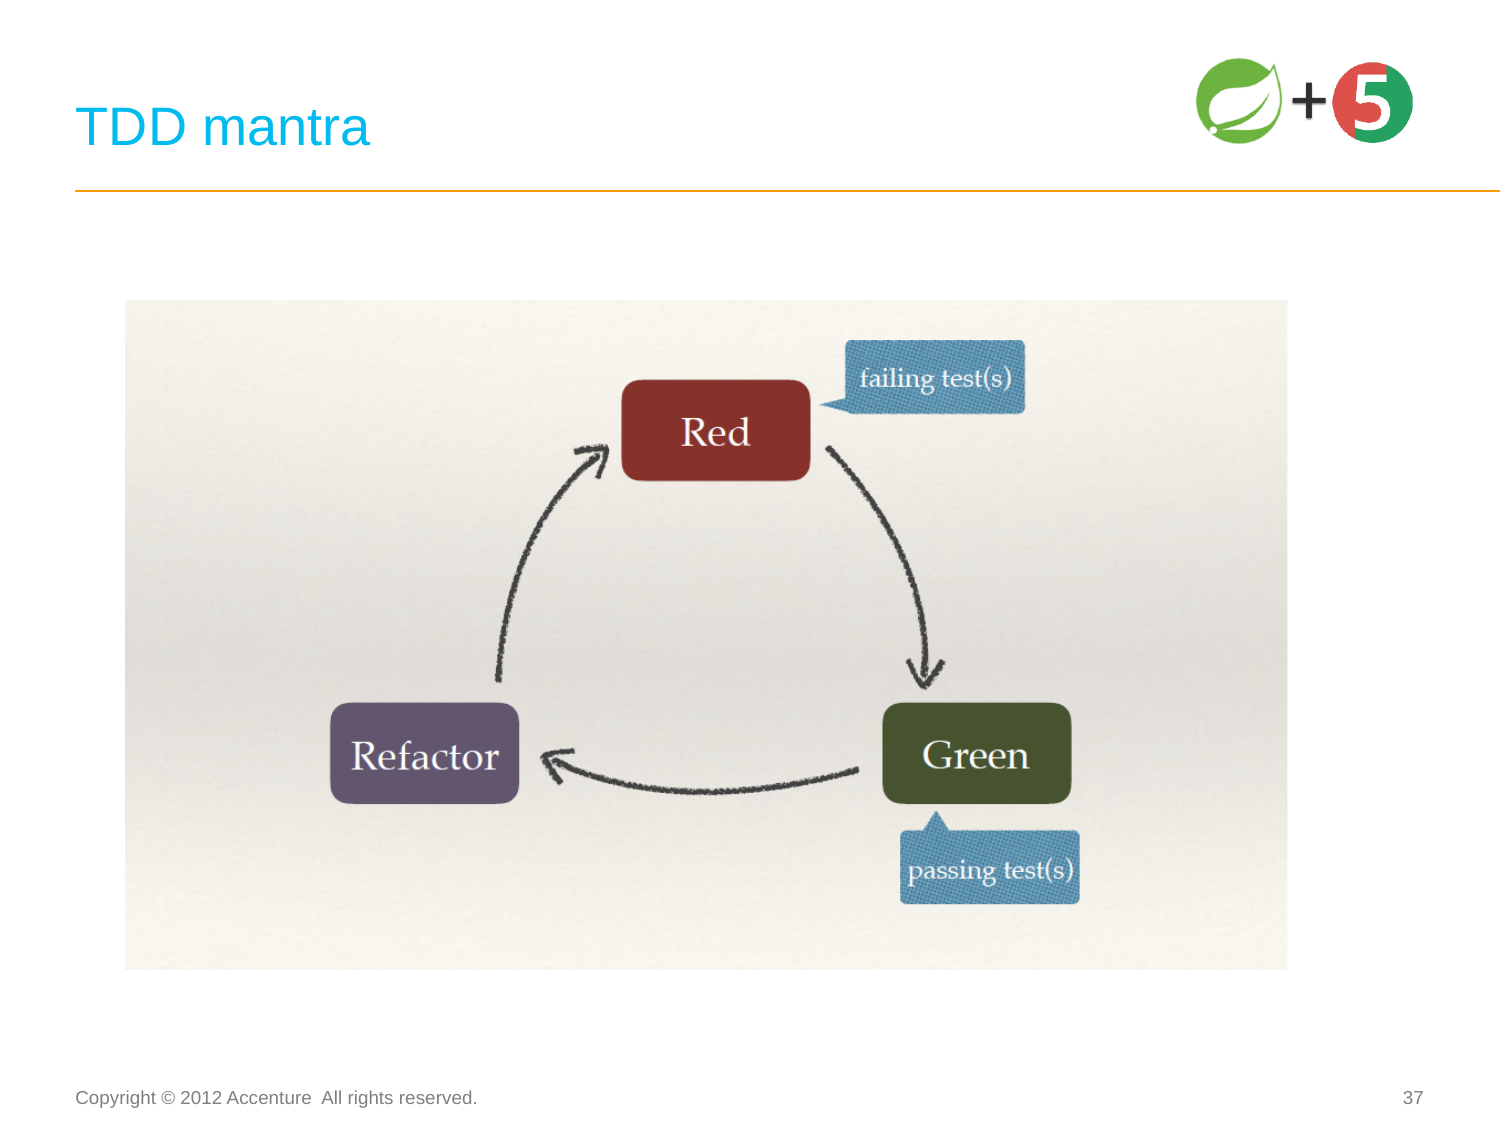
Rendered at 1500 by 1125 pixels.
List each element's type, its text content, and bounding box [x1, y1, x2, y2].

title TDD mantra [75, 27, 1422, 157]
picture [124, 299, 1288, 970]
